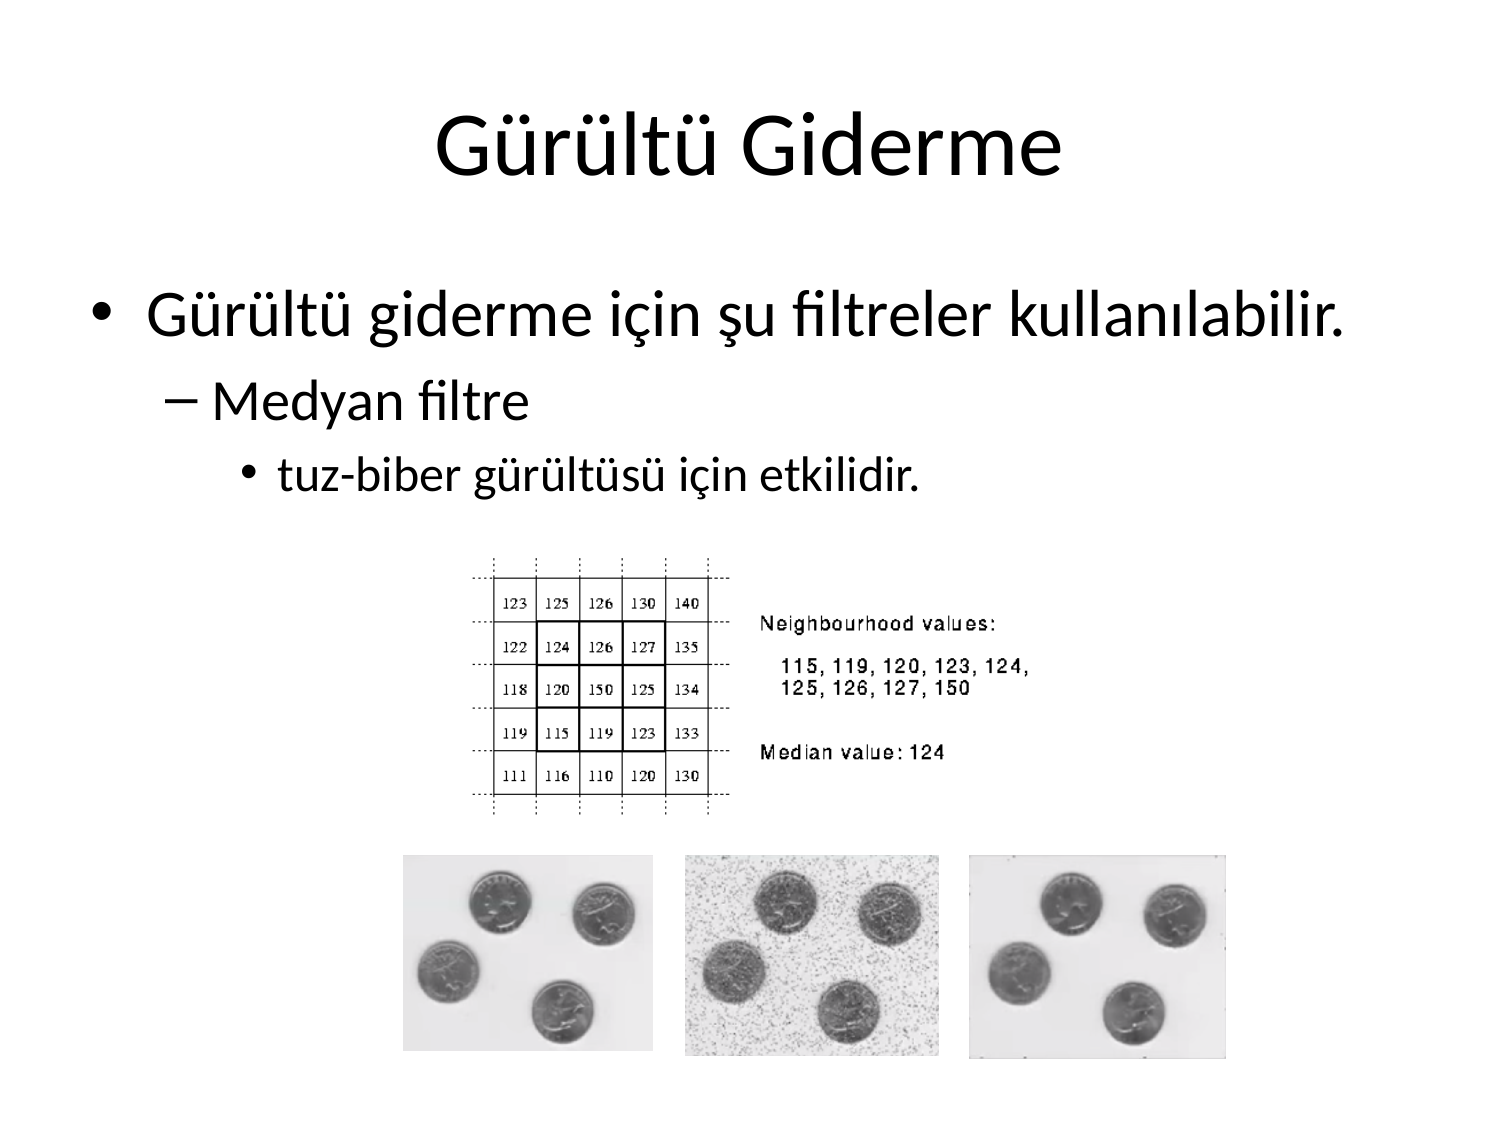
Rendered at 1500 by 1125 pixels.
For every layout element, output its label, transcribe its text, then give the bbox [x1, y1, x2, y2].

text_box Gürültü giderme için şu filtreler kullanılabilir. Medyan filtre tuz-biber gürültüsü için etkilidir. [74, 262, 1425, 1005]
picture [685, 854, 939, 1056]
picture [402, 855, 653, 1051]
title Gürültü Giderme [75, 45, 1425, 233]
picture [466, 557, 1033, 818]
picture [968, 855, 1226, 1059]
